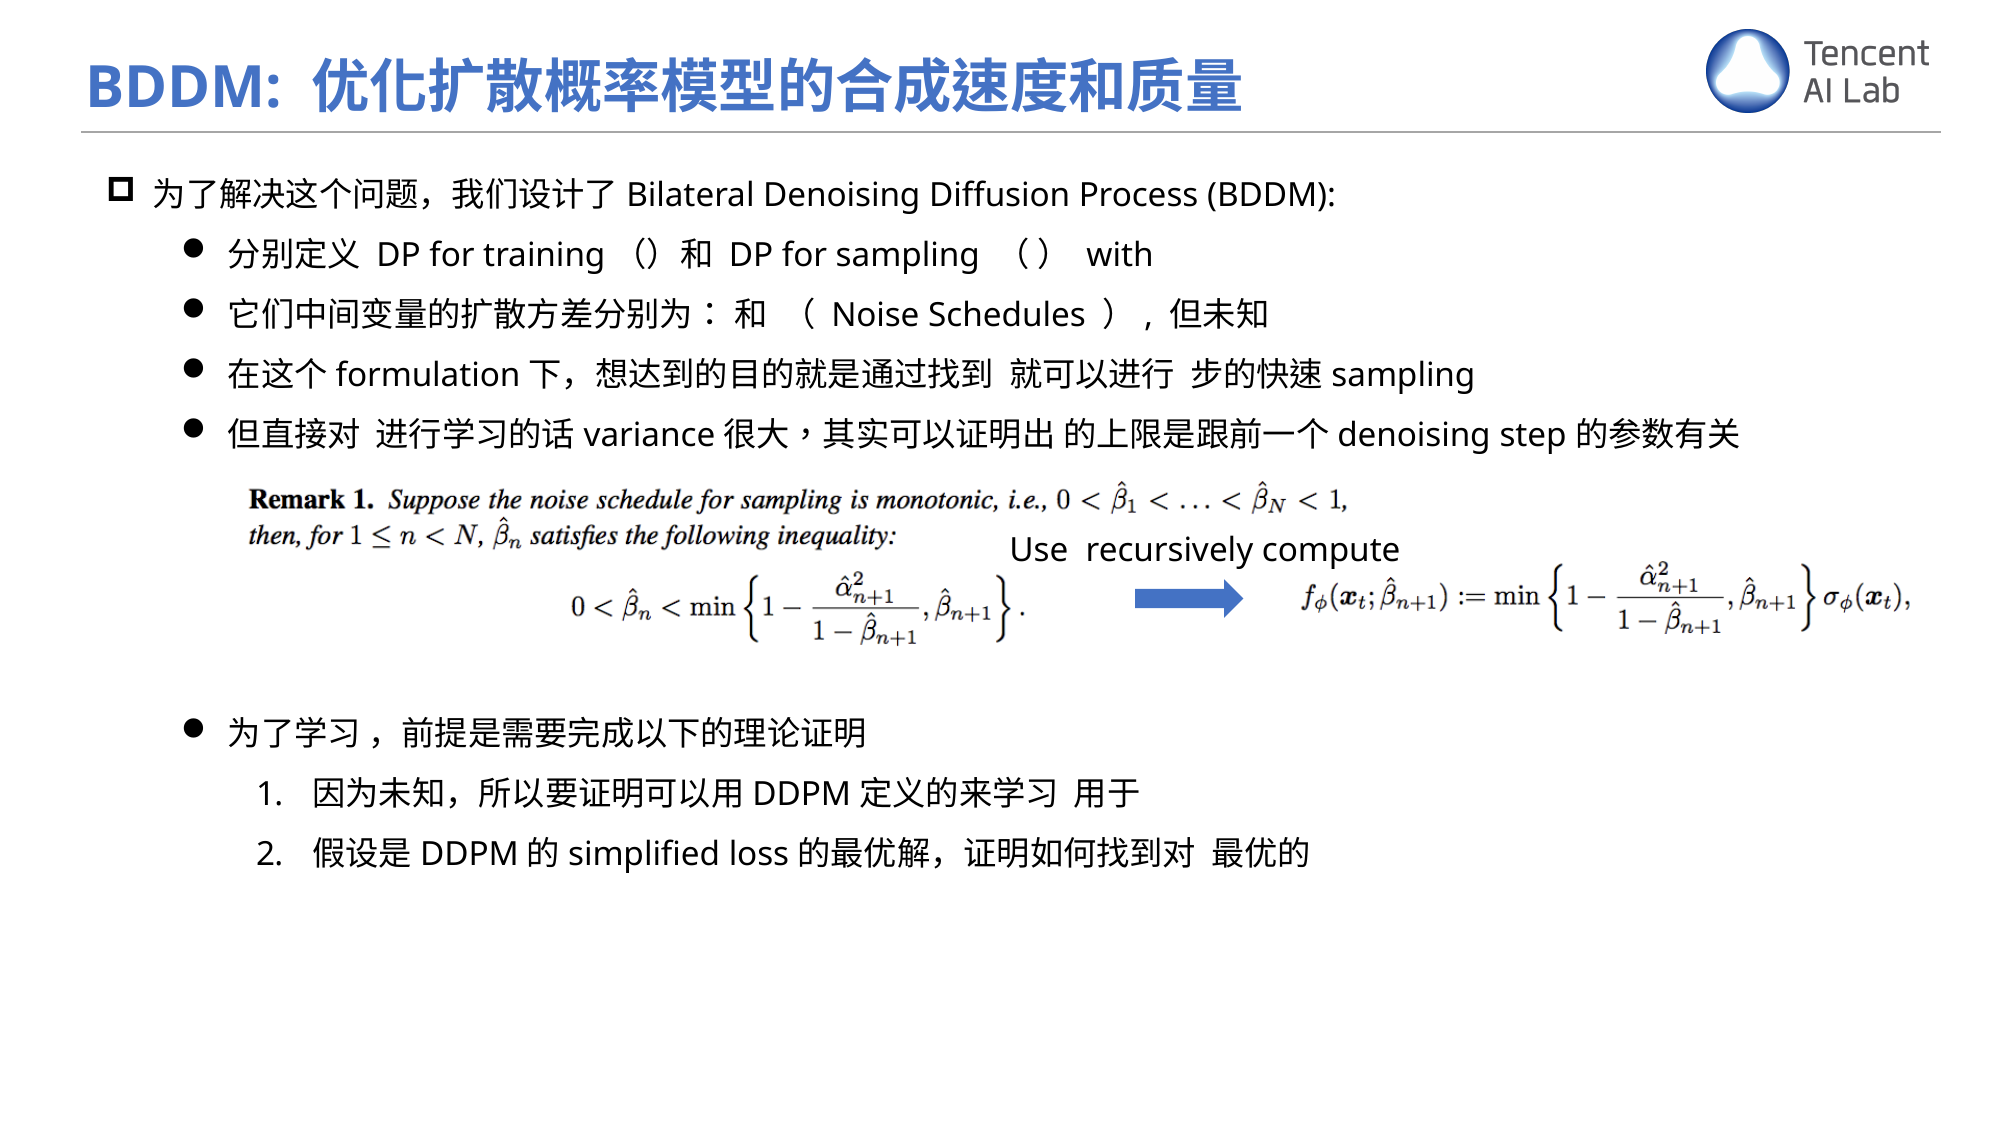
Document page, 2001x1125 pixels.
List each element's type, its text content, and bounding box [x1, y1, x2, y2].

picture [463, 190, 472, 205]
picture [885, 190, 894, 205]
picture [831, 190, 841, 204]
picture [1223, 185, 1233, 192]
picture [792, 190, 801, 195]
picture [700, 190, 709, 195]
picture [632, 185, 642, 192]
picture [1152, 190, 1161, 195]
picture [1268, 185, 1281, 203]
picture [160, 189, 179, 205]
picture [812, 190, 821, 205]
picture [904, 190, 914, 204]
picture [1304, 187, 1311, 205]
picture [669, 197, 677, 204]
picture [1034, 190, 1044, 204]
picture [732, 197, 740, 204]
picture [1055, 190, 1064, 205]
picture [1084, 185, 1093, 194]
picture [233, 477, 1916, 670]
picture [0, 16, 1954, 205]
picture [769, 185, 782, 203]
picture [1293, 187, 1300, 205]
text_box BDDM: 优化扩散概率模型的合成速度和质量 [70, 41, 1526, 127]
picture [935, 185, 948, 203]
picture [1116, 190, 1126, 204]
picture [632, 195, 643, 203]
picture [535, 195, 545, 202]
picture [1223, 195, 1234, 203]
picture [1244, 185, 1257, 203]
picture [268, 197, 277, 205]
